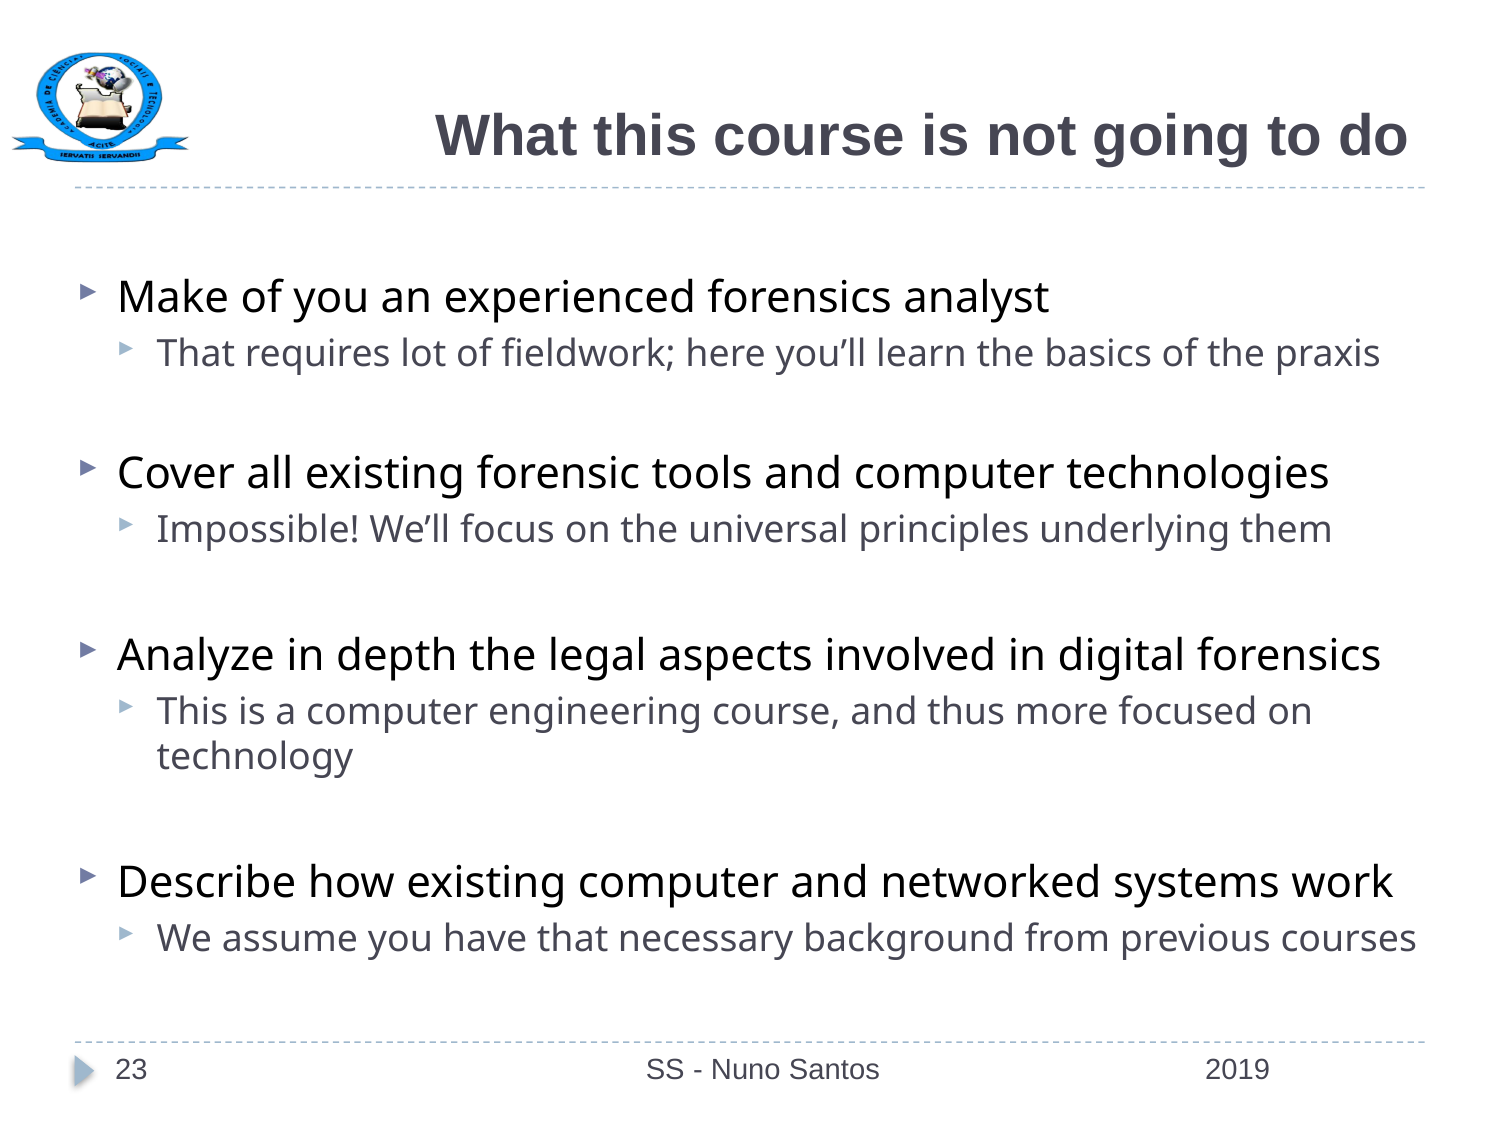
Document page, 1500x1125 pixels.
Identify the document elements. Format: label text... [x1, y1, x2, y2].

slide_number 23 [100, 1042, 426, 1103]
title What this course is not going to do [200, 24, 1425, 175]
slide_number 2019 [1051, 1042, 1426, 1103]
list Make of you an experienced forensics analyst That requires lot of fieldwork; here you’ll learn the basics of the praxis Cover all existing forensic tools and computer technologies Impossible! We’ll focus on the universal principles underlying them Analyze in depth the legal aspects involved in digital forensics This is a computer engineering course, and thus more focused on technology Describe how existing computer and networked systems work We assume you have that necessary background from previous courses [62, 200, 1438, 1010]
footer SS - Nuno Santos [475, 1042, 1051, 1103]
picture [9, 50, 192, 165]
